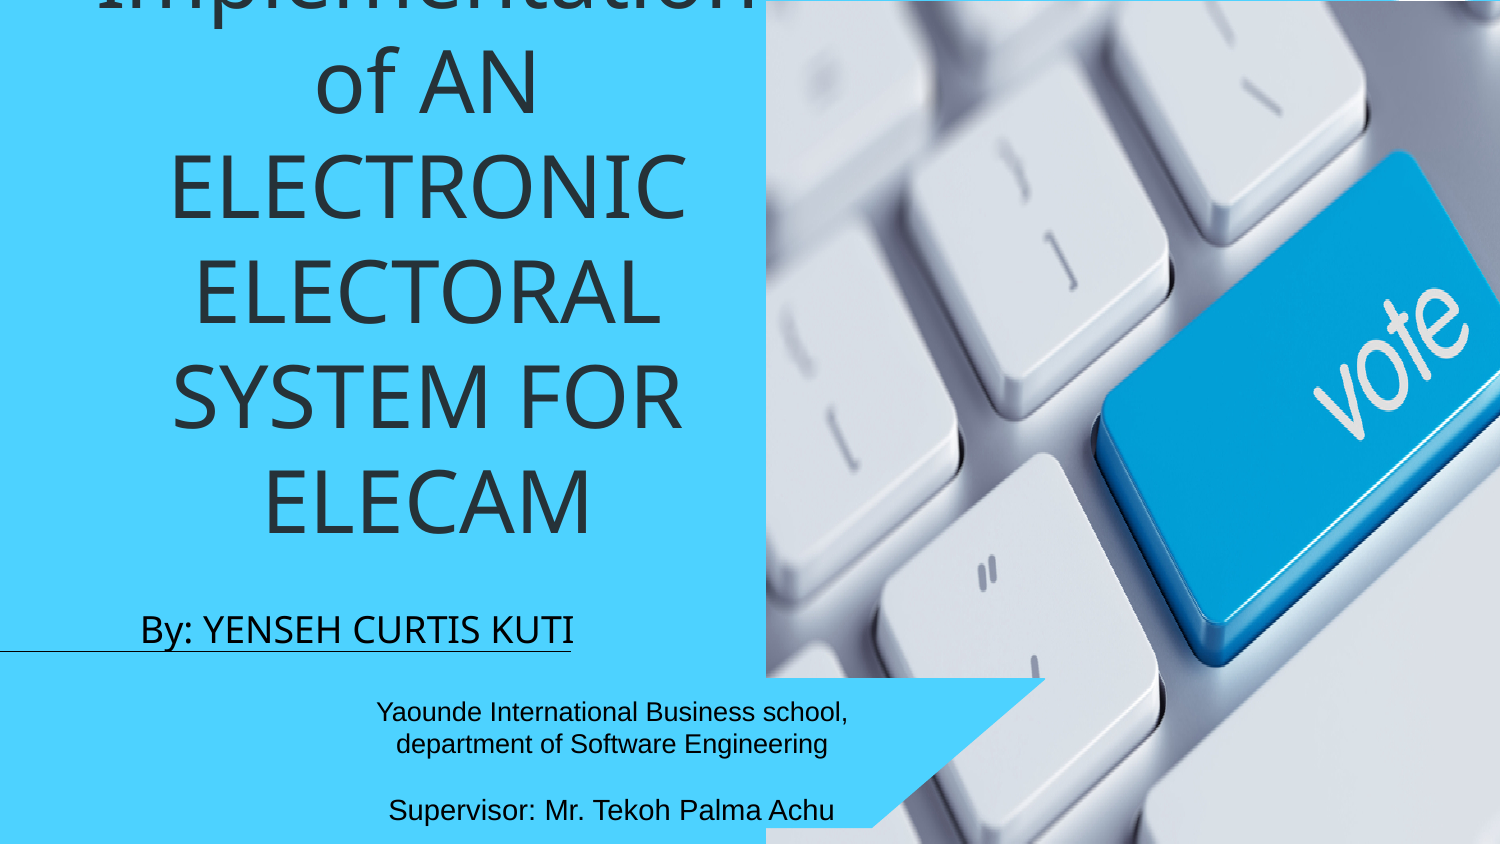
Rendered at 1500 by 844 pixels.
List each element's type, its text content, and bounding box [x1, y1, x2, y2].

picture [1314, 365, 1364, 441]
picture [766, 1, 1500, 844]
subtitle By: YENSEH CURTIS KUTI [124, 590, 761, 644]
text_box Yaounde International Business school, department of Software Engineering Supervisor: Mr. Tekoh Palma Achu [179, 678, 761, 828]
title Design and Implementation of AN ELECTRONIC ELECTORAL SYSTEM FOR ELECAM [57, 0, 765, 567]
picture [1384, 300, 1431, 381]
picture [1416, 288, 1468, 358]
picture [1358, 339, 1408, 411]
